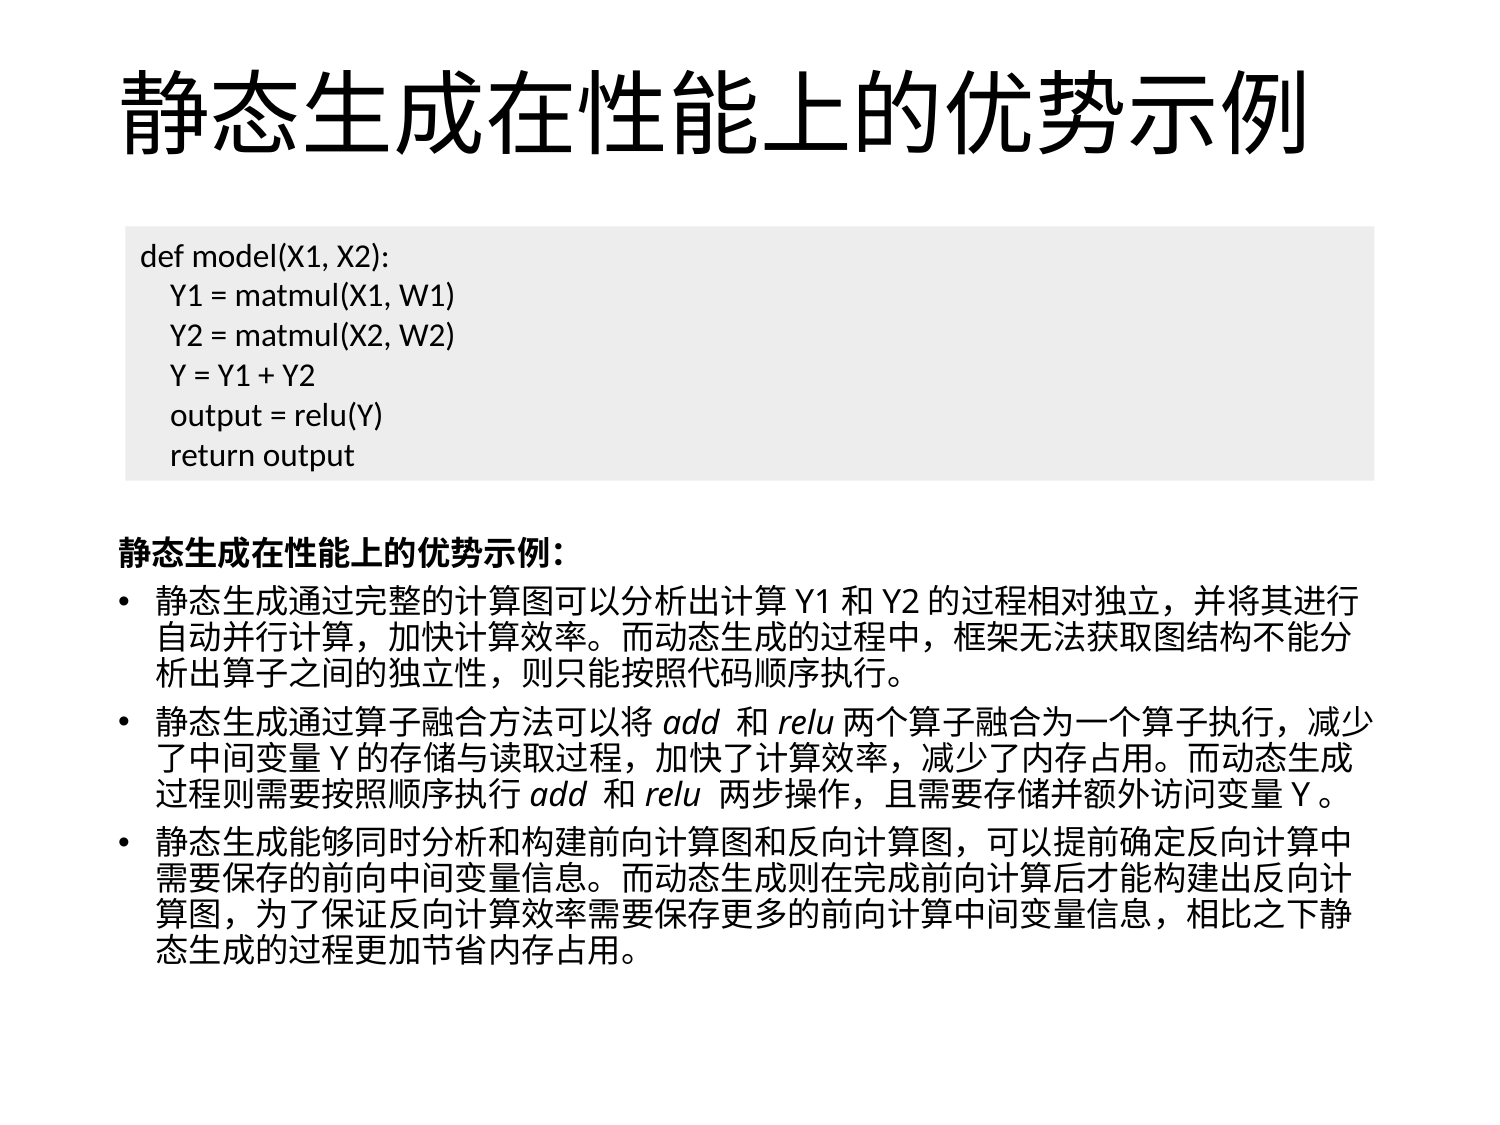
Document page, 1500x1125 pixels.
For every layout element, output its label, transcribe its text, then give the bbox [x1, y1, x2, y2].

text_box def model(X1, X2): Y1 = matmul(X1, W1) Y2 = matmul(X2, W2) Y = Y1 + Y2 output = relu(Y) return output [125, 226, 1375, 481]
list 静态生成在性能上的优势示例： 静态生成通过完整的计算图可以分析出计算Y1和Y2的过程相对独立，并将其进行自动并行计算，加快计算效率。而动态生成的过程中，框架无法获取图结构不能分析出算子之间的独立性，则只能按照代码顺序执行。 静态生成通过算子融合方法可以将add 和relu两个算子融合为一个算子执行，减少了中间变量Y的存储与读取过程，加快了计算效率，减少了内存占用。而动态生成过程则需要按照顺序执行add 和relu 两步操作，且需要存储并额外访问变量Y。 静态生成能够同时分析和构建前向计算图和反向计算图，可以提前确定反向计算中需要保存的前向中间变量信息。而动态生成则在完成前向计算后才能构建出反向计算图，为了保证反向计算效率需要保存更多的前向计算中间变量信息，相比之下静态生成的过程更加节省内存占用。 [103, 529, 1397, 1033]
title 静态生成在性能上的优势示例 [103, 8, 1397, 227]
